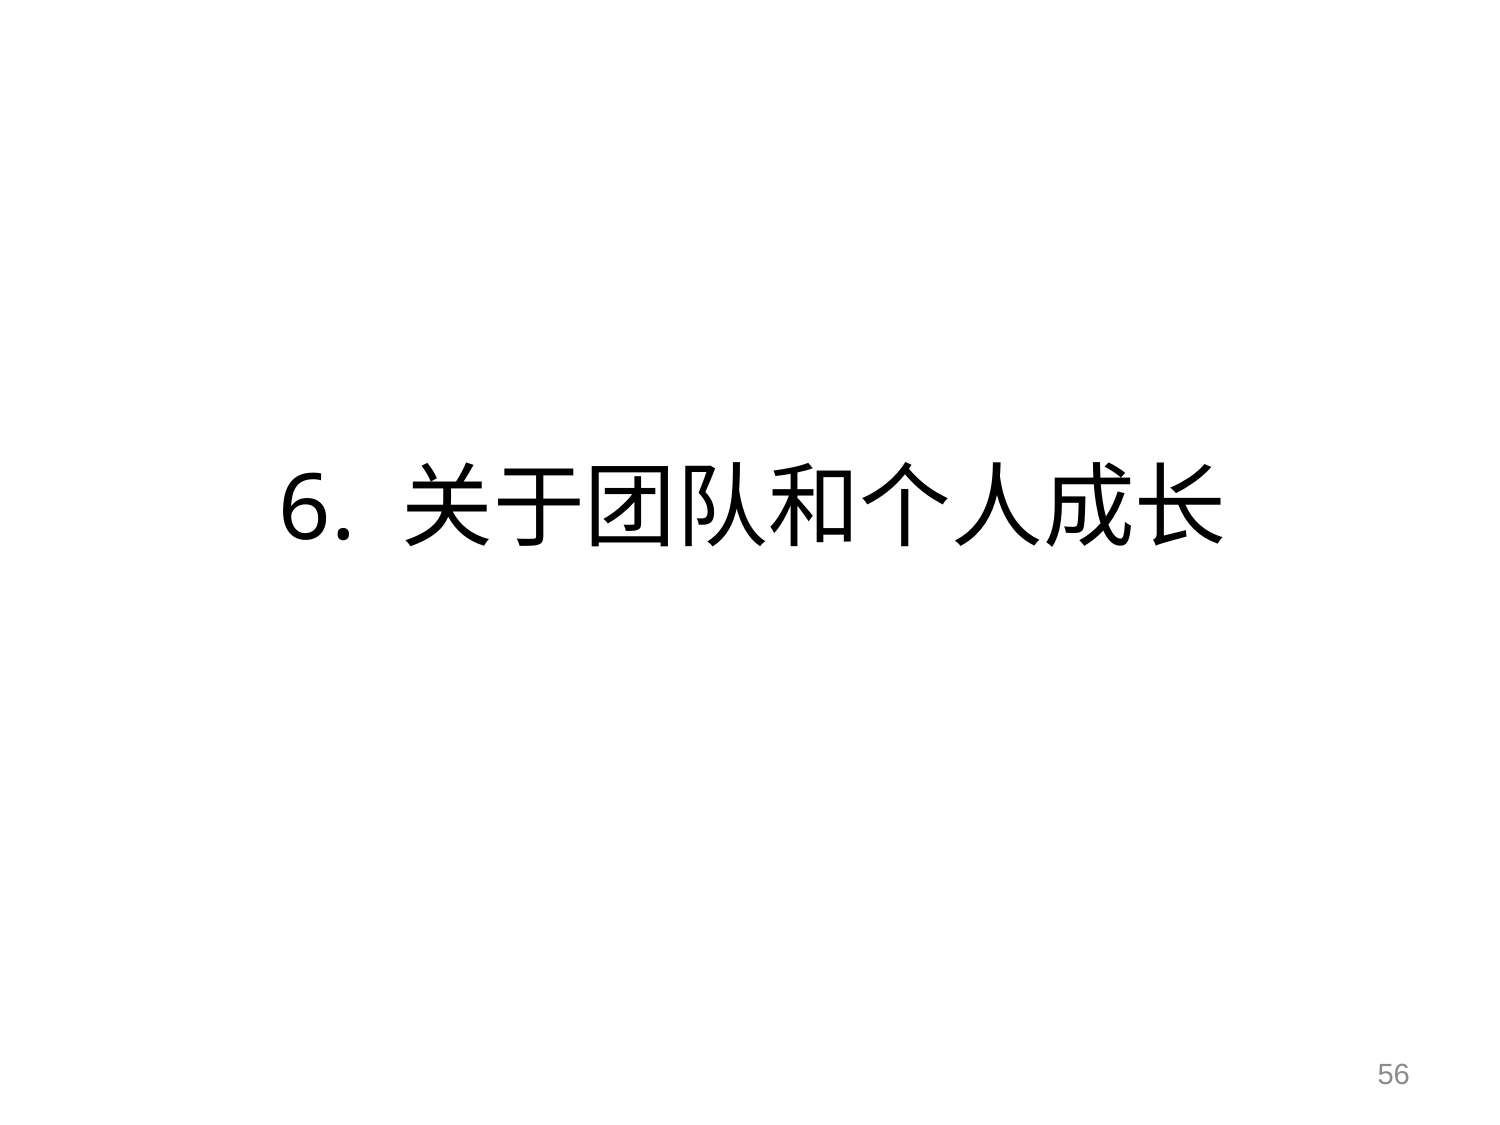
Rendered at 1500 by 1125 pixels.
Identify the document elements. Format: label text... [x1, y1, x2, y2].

text_box 6. 关于团队和个人成长 [0, 385, 1500, 566]
slide_number 56 [1074, 1042, 1425, 1103]
